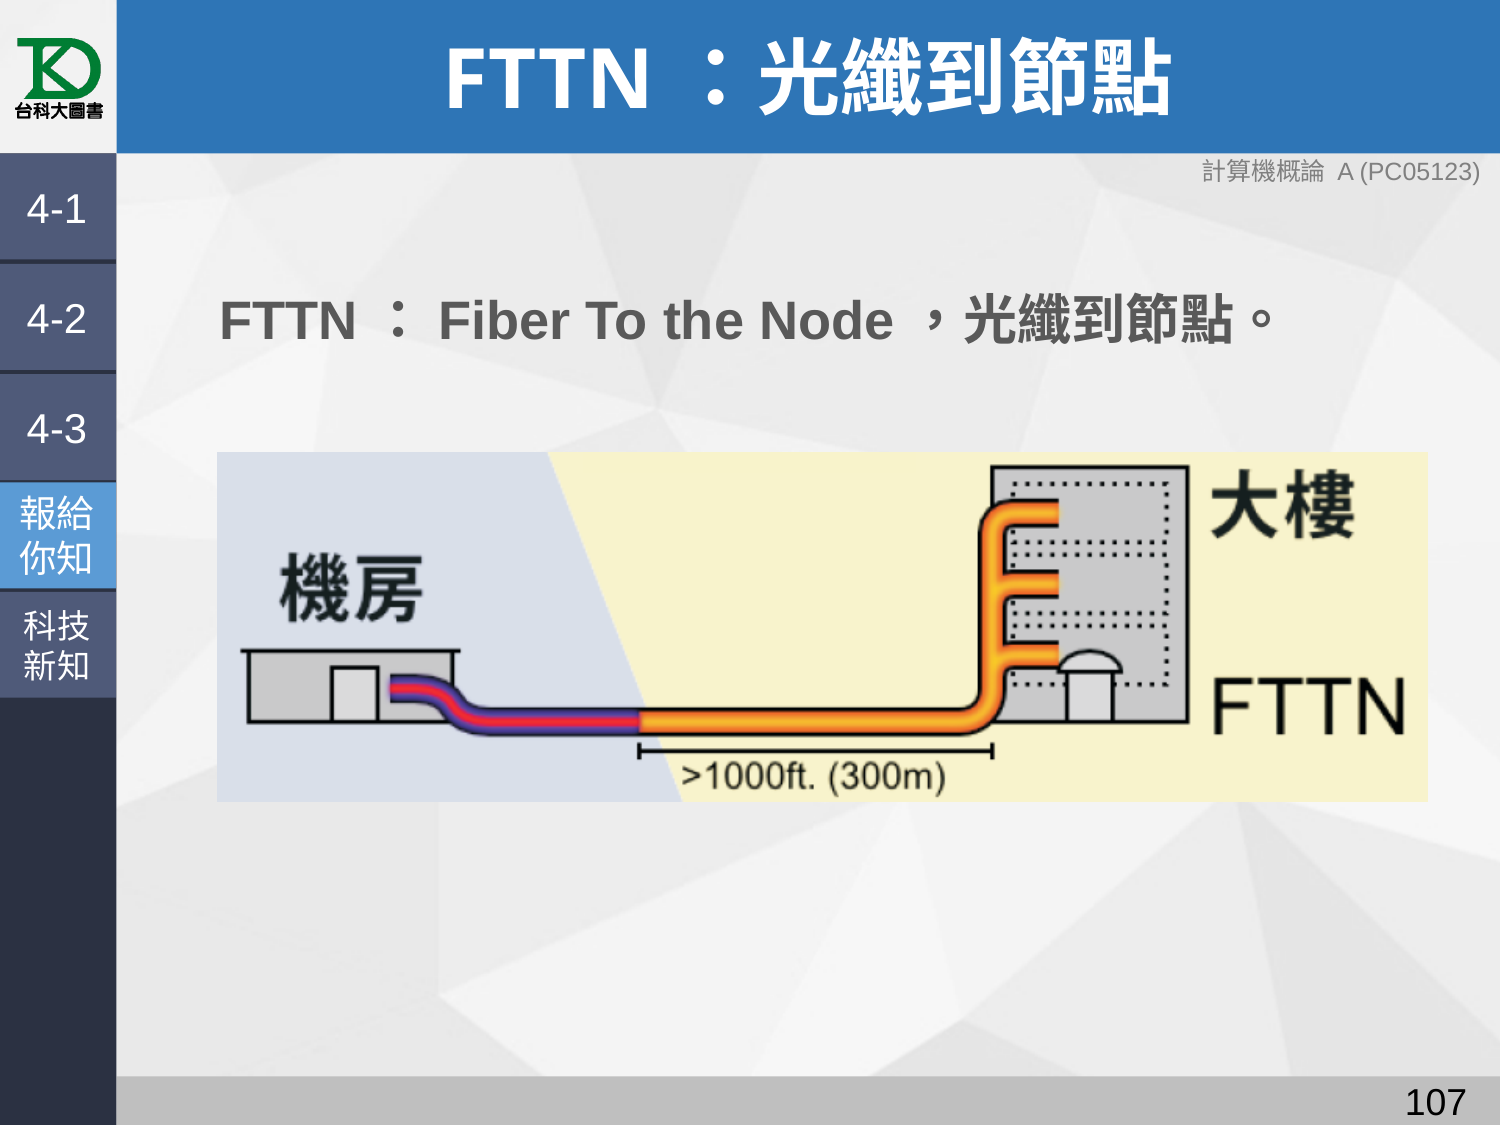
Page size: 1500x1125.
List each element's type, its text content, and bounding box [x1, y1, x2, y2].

title FTTN：光纖到節點 [116, 4, 1500, 158]
list FTTN：Fiber To the Node，光纖到節點。 [204, 263, 1428, 1125]
slide_number 106 [1323, 1070, 1482, 1125]
text_box 科技 新知 [0, 591, 117, 699]
text_box 報給 你知 [0, 481, 117, 589]
text_box 4-2 [0, 263, 117, 371]
picture [117, 158, 1500, 1076]
text_box 4-3 [0, 373, 117, 481]
text_box 4-1 [0, 153, 117, 261]
picture [0, 0, 116, 153]
